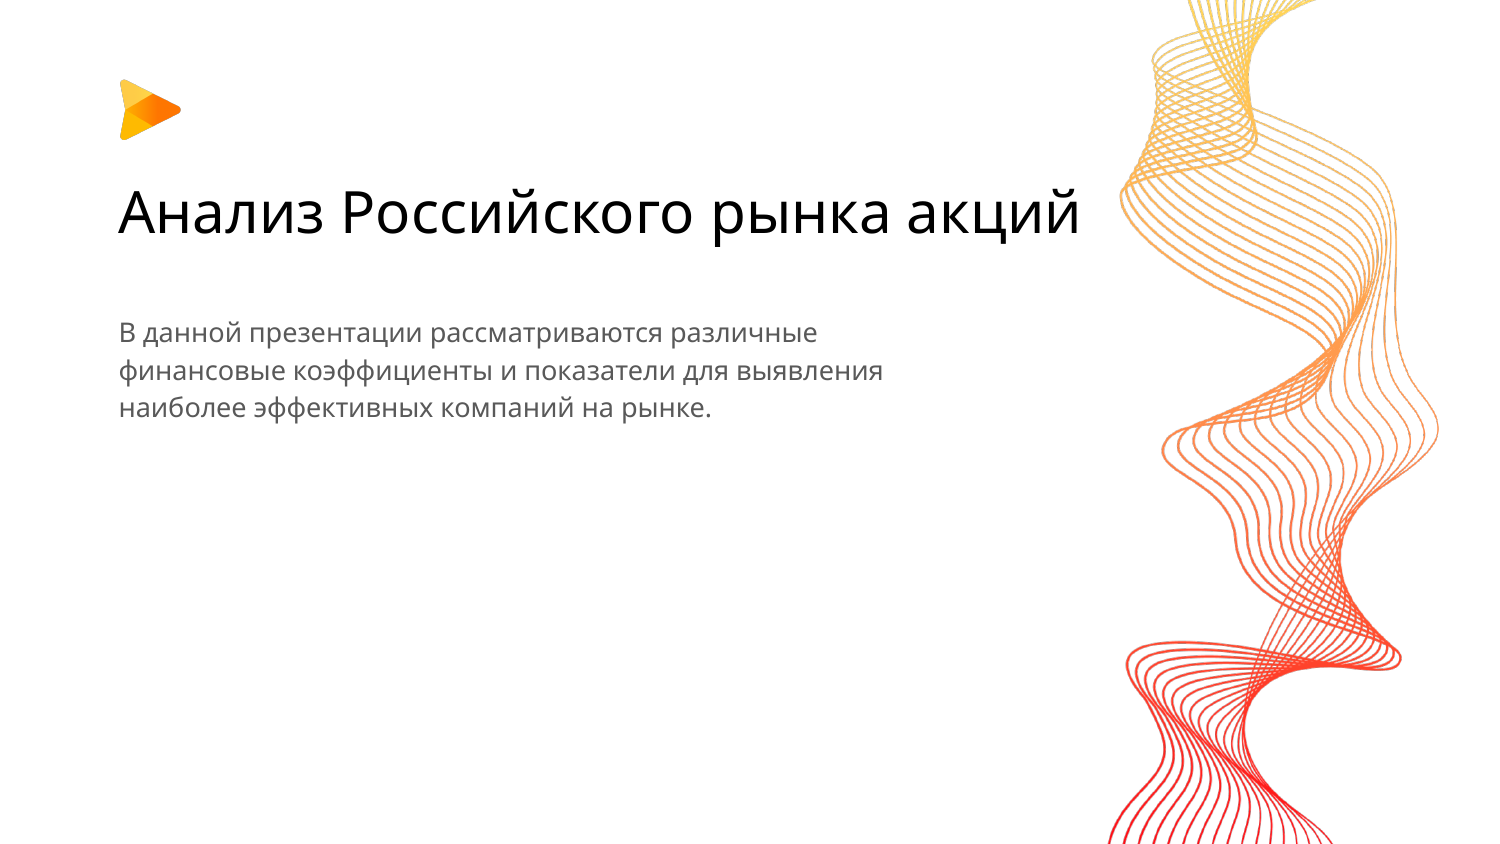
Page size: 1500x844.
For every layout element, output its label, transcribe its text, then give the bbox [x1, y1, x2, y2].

list В данной презентации рассматриваются различные финансовые коэффициенты и показатели для выявления наиболее эффективных компаний на рынке. [103, 295, 934, 618]
picture [1056, 0, 1483, 844]
title Анализ Российского рынка акций [103, 151, 1364, 271]
picture [119, 78, 181, 140]
